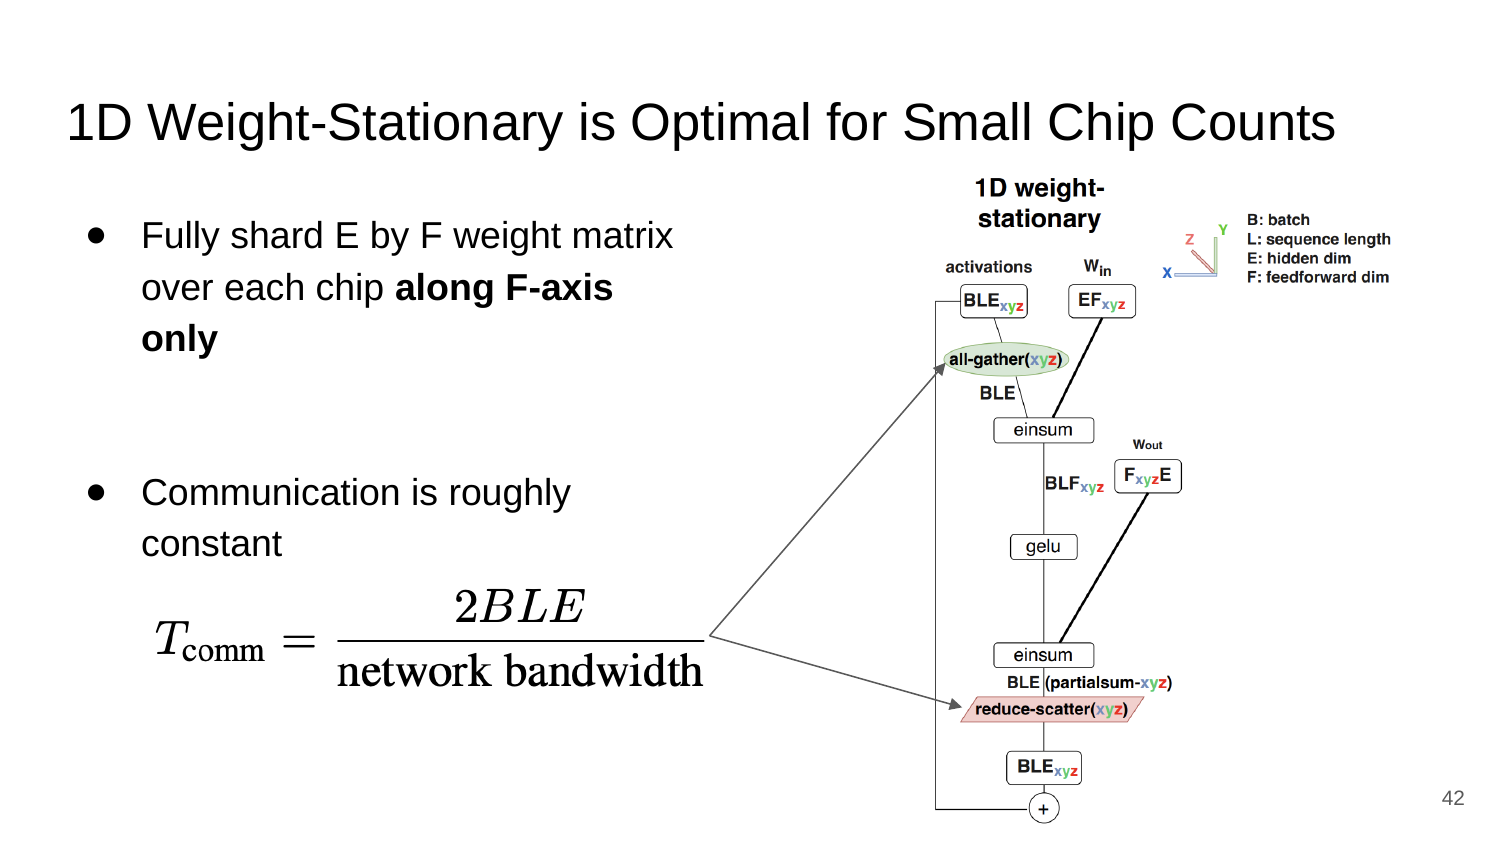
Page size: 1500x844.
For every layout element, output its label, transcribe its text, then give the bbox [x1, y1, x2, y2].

picture [921, 164, 1234, 830]
picture [144, 575, 709, 696]
title 1D Weight-Stationary is Optimal for Small Chip Counts [51, 72, 1449, 167]
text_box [709, 362, 946, 635]
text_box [709, 635, 963, 708]
slide_number ‹#› [1389, 764, 1480, 830]
list Fully shard E by F weight matrix over each chip along F-axis only Communication is roughly constant [51, 189, 710, 750]
picture [1242, 202, 1406, 298]
